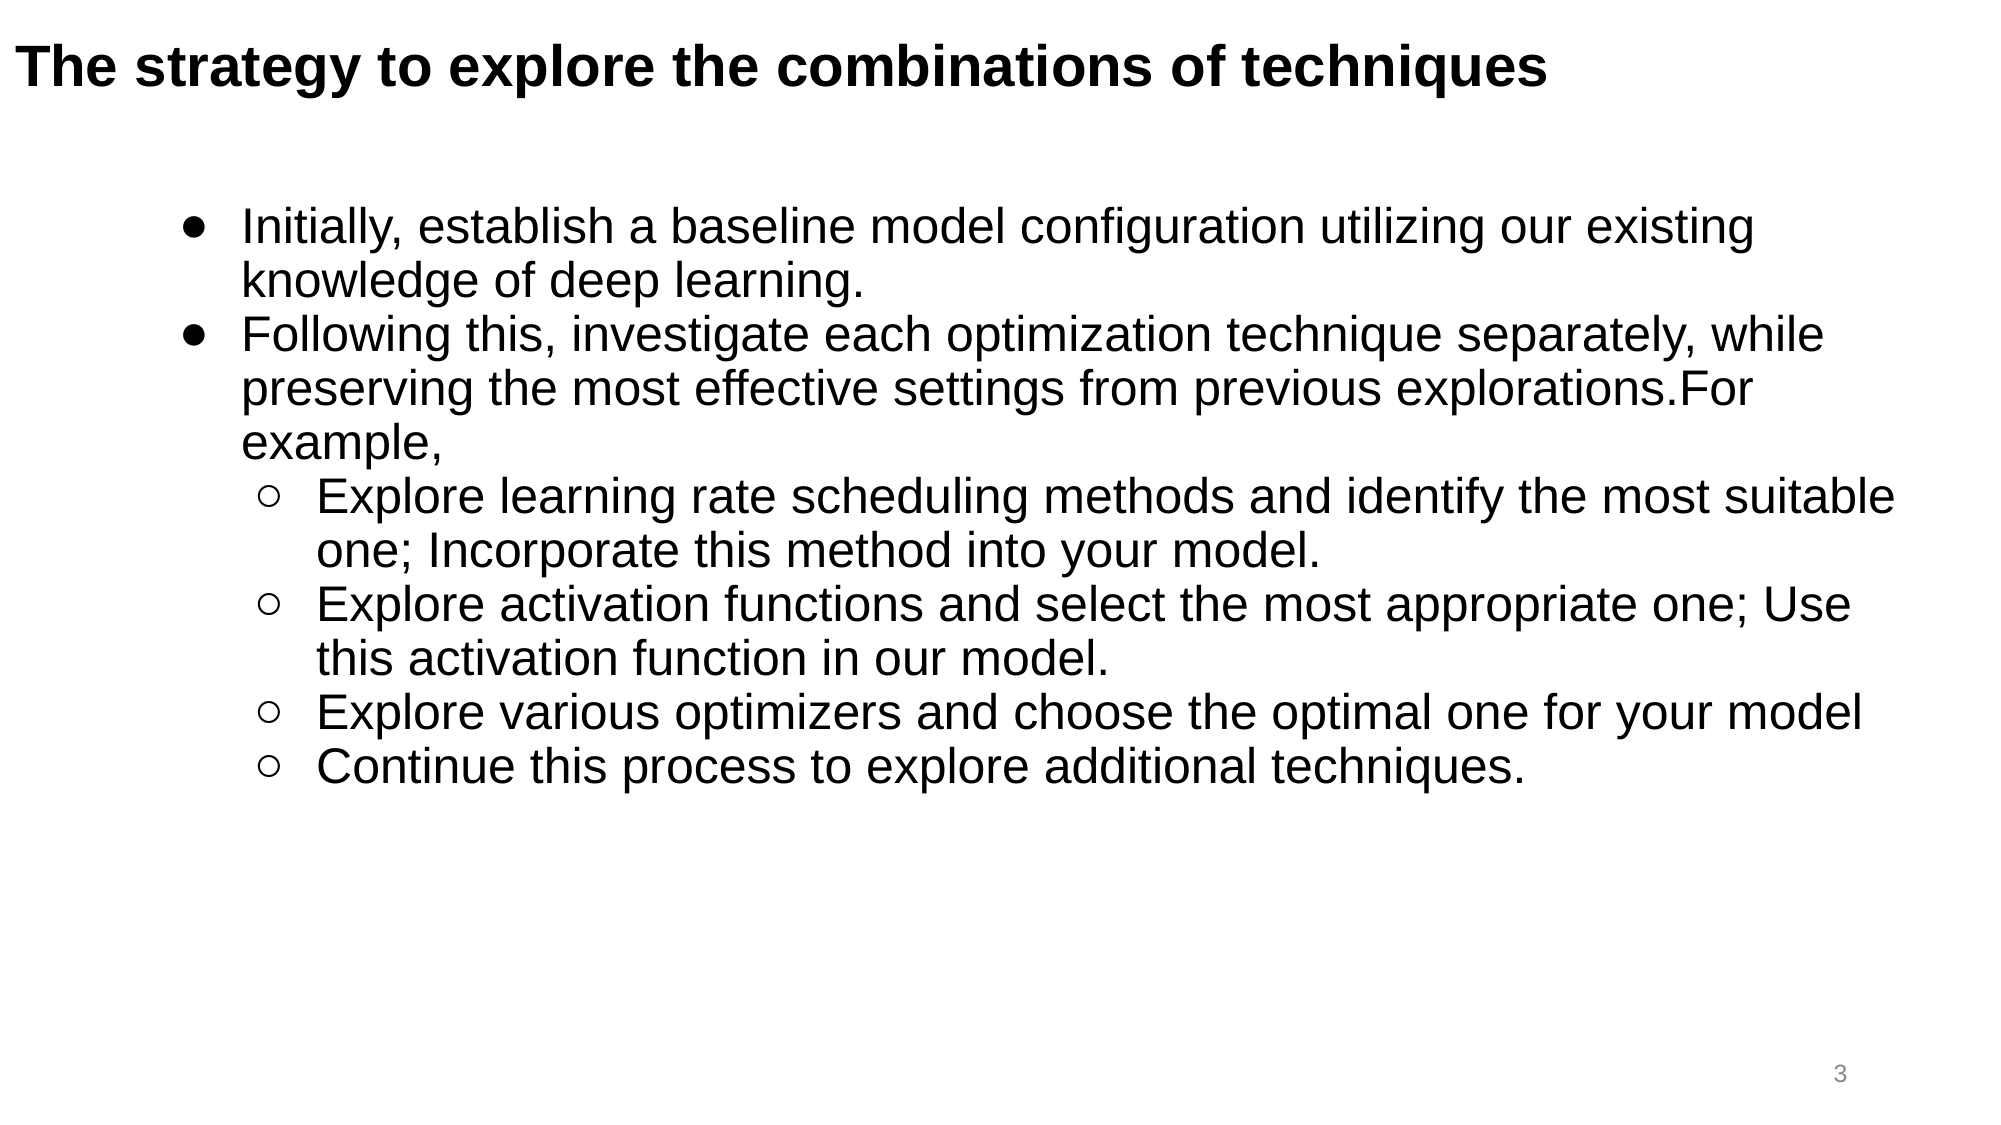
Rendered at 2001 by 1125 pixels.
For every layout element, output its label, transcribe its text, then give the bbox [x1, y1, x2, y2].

list Initially, establish a baseline model configuration utilizing our existing knowledge of deep learning. Following this, investigate each optimization technique separately, while preserving the most effective settings from previous explorations.For example, Explore learning rate scheduling methods and identify the most suitable one; Incorporate this method into your model. Explore activation functions and select the most appropriate one; Use this activation function in our model. Explore various optimizers and choose the optimal one for your model Continue this process to explore additional techniques. [151, 192, 1939, 947]
slide_number ‹#› [1412, 1042, 1863, 1103]
title The strategy to explore the combinations of techniques [0, 0, 1725, 136]
